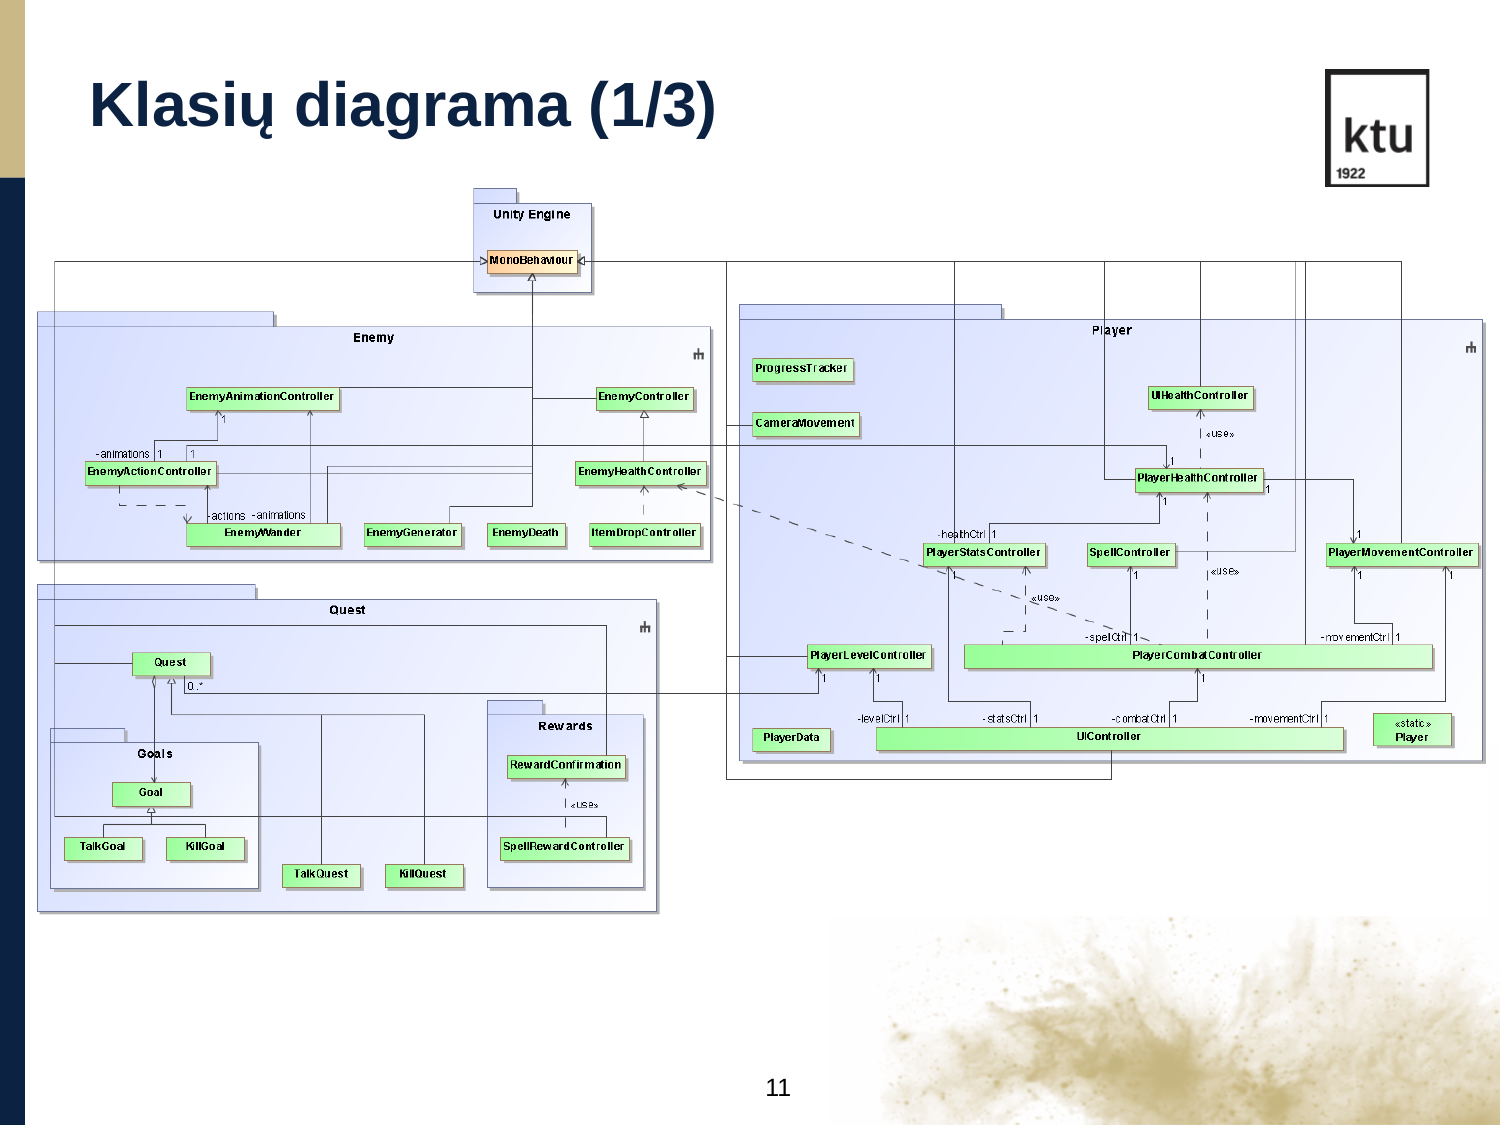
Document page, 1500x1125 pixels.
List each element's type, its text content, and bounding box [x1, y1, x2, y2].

picture [31, 187, 1500, 1125]
list Klasių diagrama (1/3) [75, 69, 791, 171]
